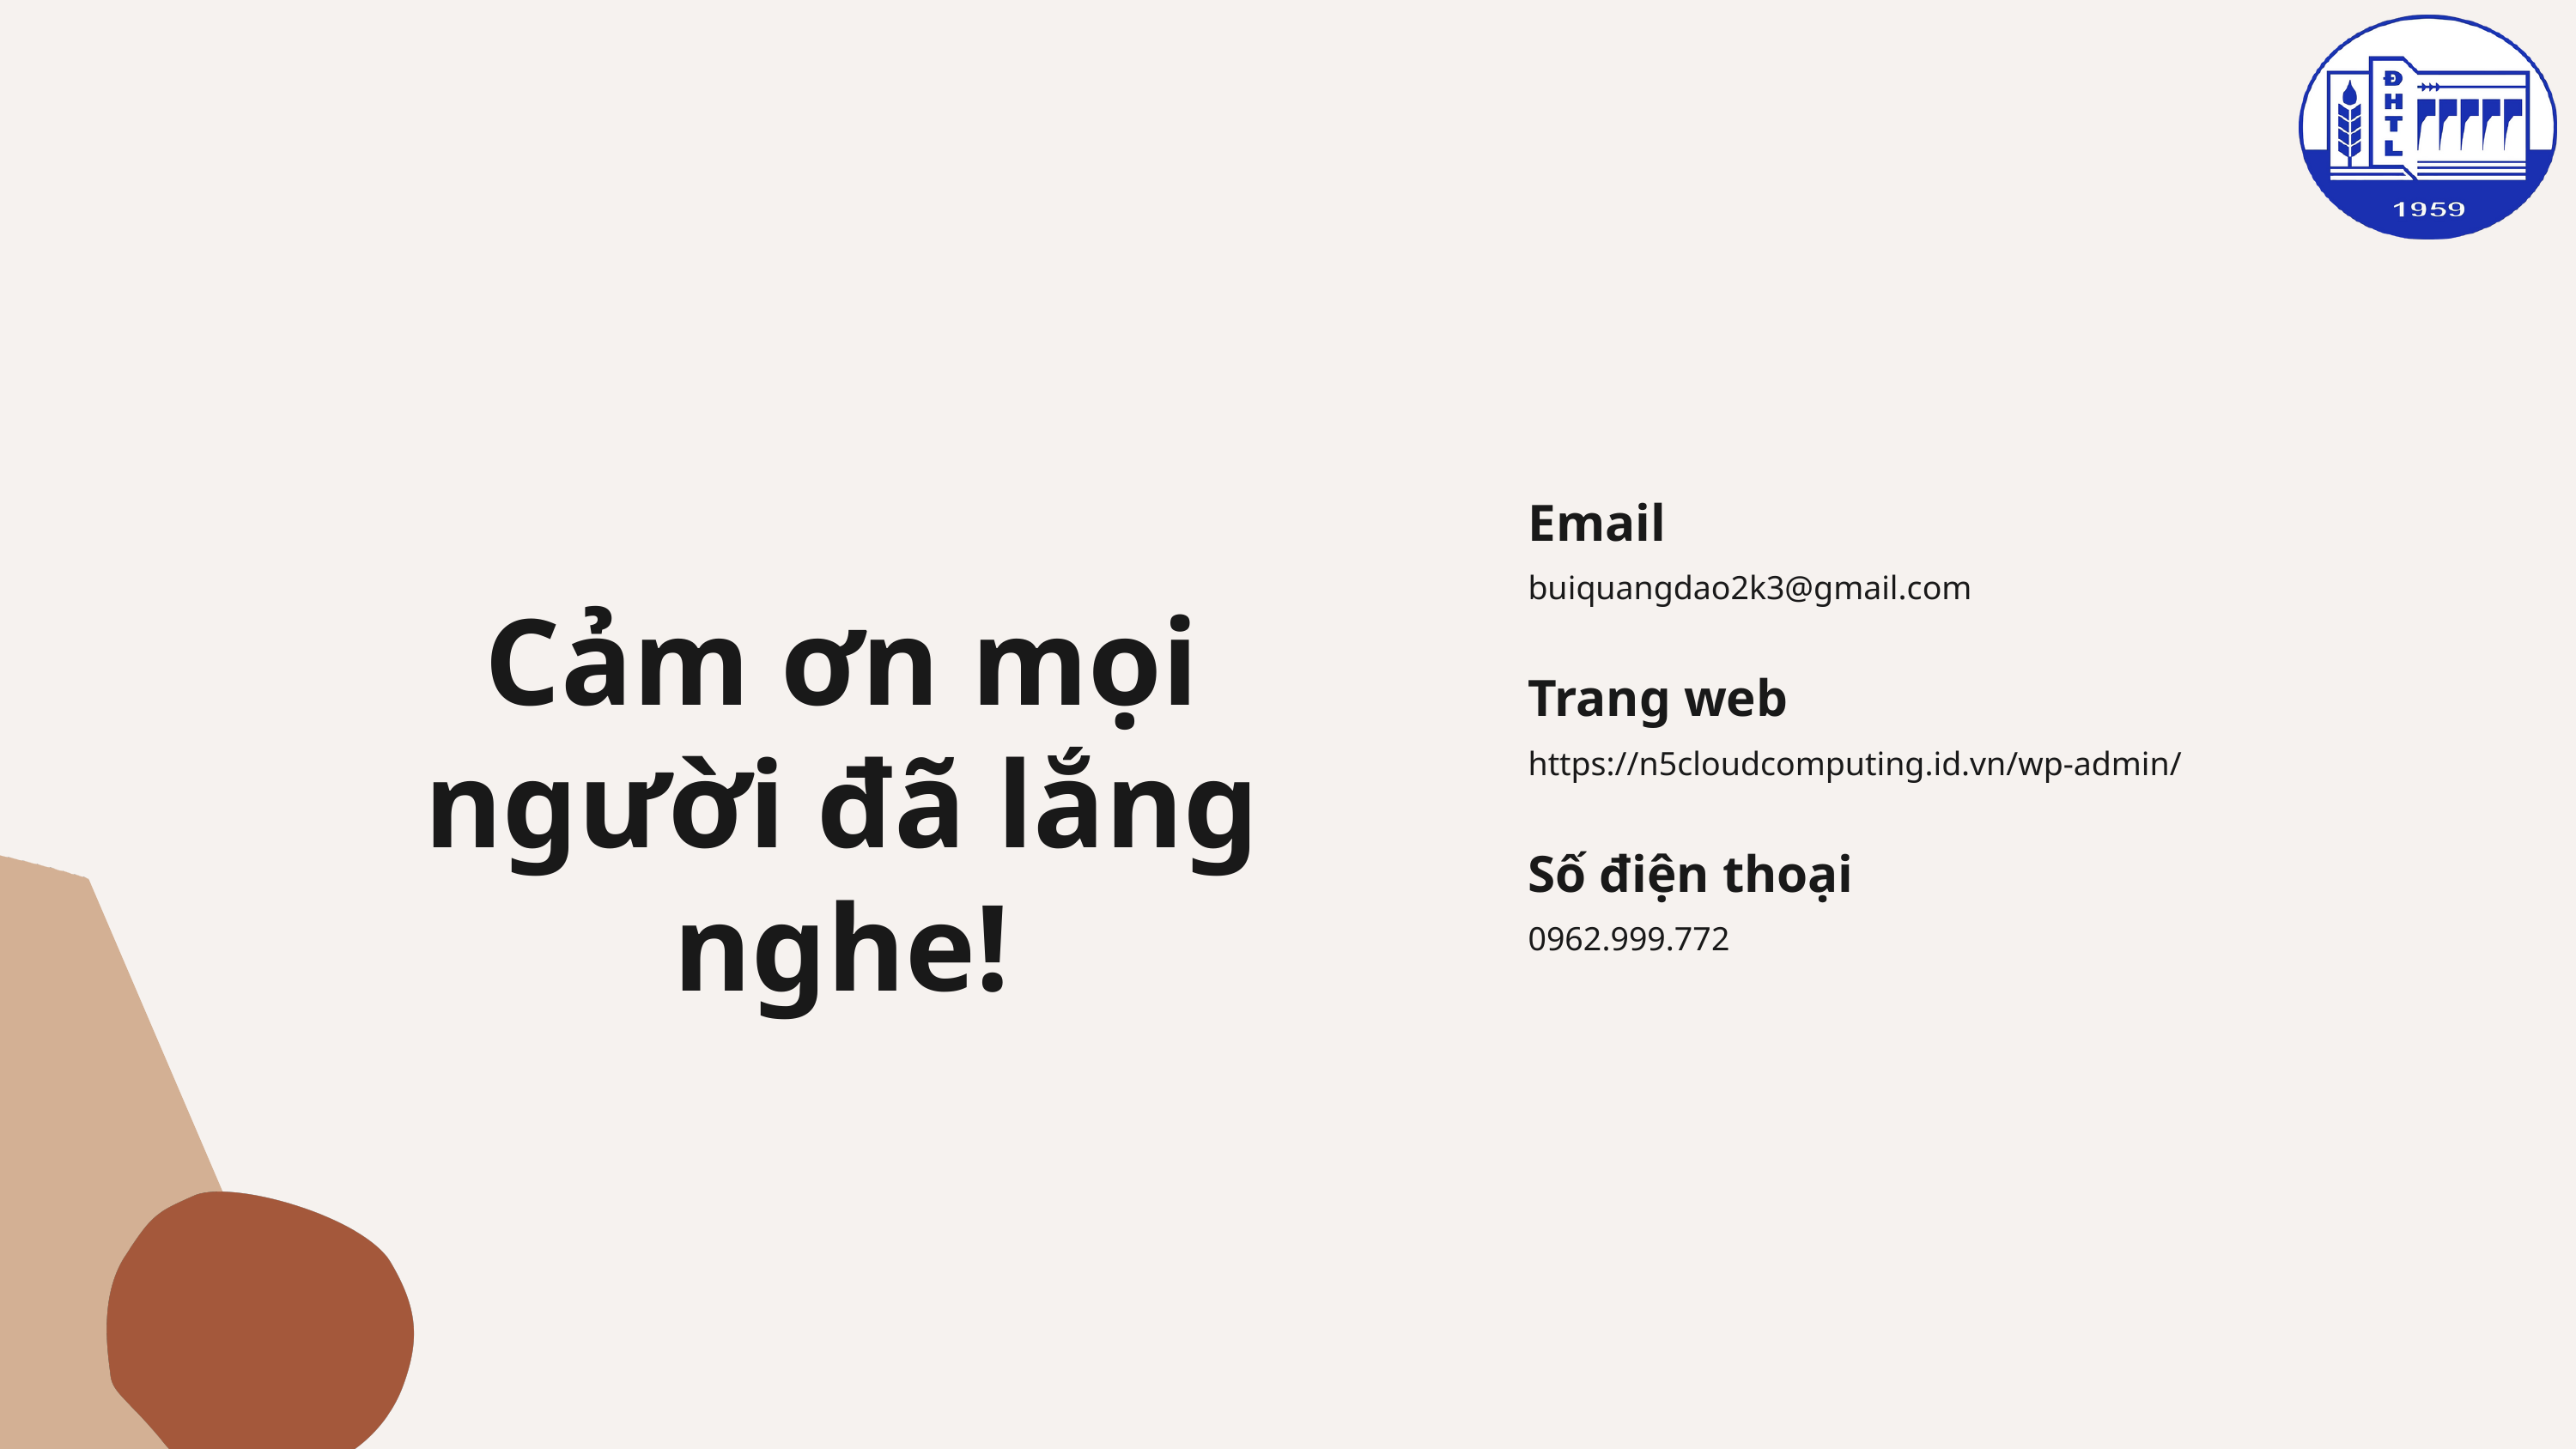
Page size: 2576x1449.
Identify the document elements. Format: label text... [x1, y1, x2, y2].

text_box [2299, 15, 2557, 239]
text_box [98, 1179, 420, 1449]
text_box [0, 791, 217, 1449]
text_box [1528, 492, 2198, 957]
text_box Cảm ơn mọi người đã lắng nghe! [374, 585, 1309, 1016]
